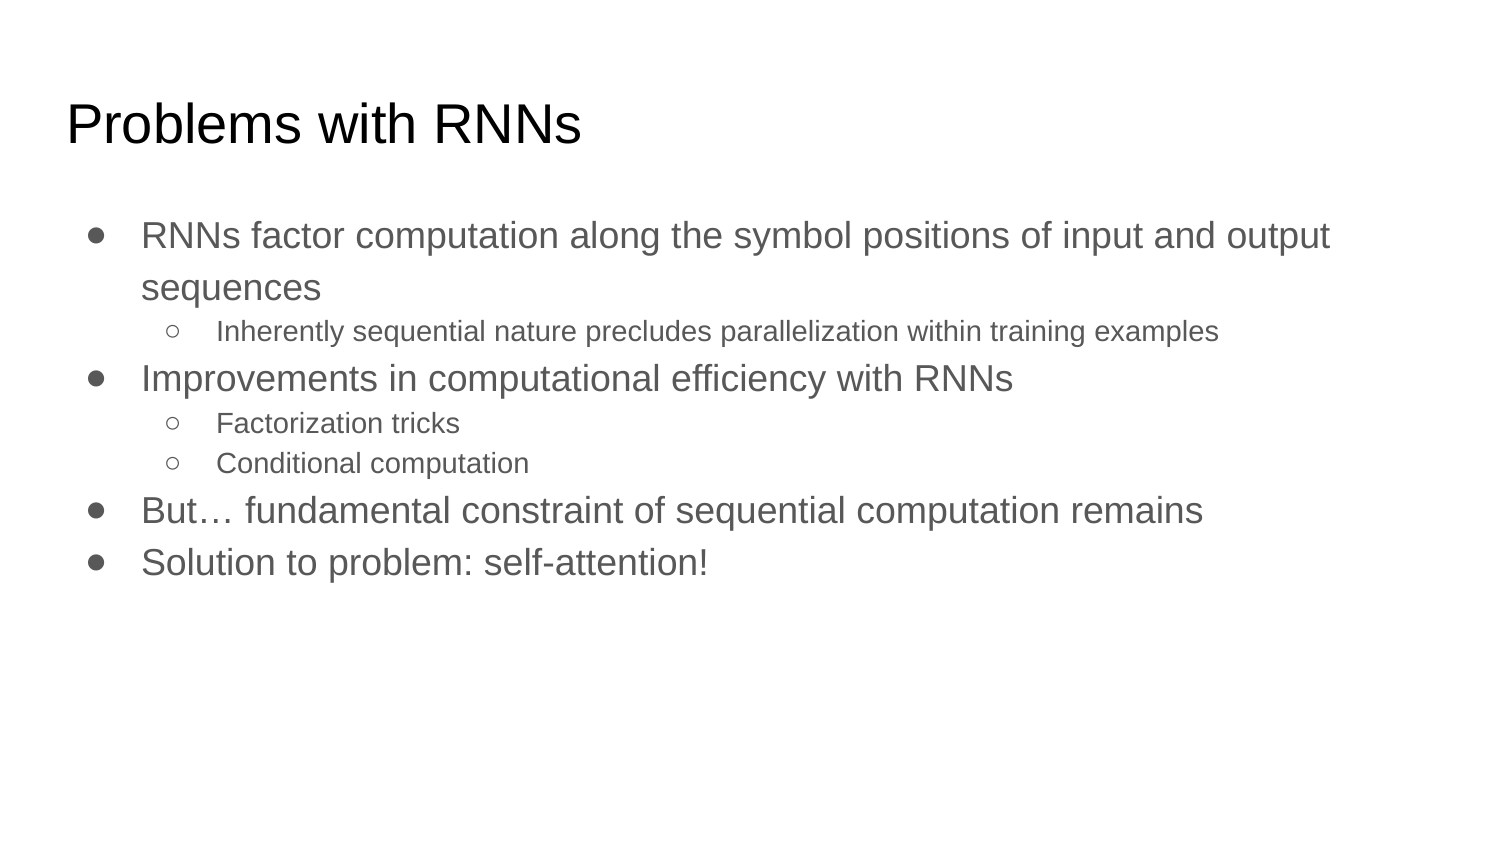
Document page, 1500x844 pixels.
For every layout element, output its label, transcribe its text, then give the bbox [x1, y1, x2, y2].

title Problems with RNNs [50, 72, 1450, 168]
list RNNs factor computation along the symbol positions of input and output sequences Inherently sequential nature precludes parallelization within training examples Improvements in computational efficiency with RNNs Factorization tricks Conditional computation But… fundamental constraint of sequential computation remains Solution to problem: self-attention! [50, 188, 1450, 750]
